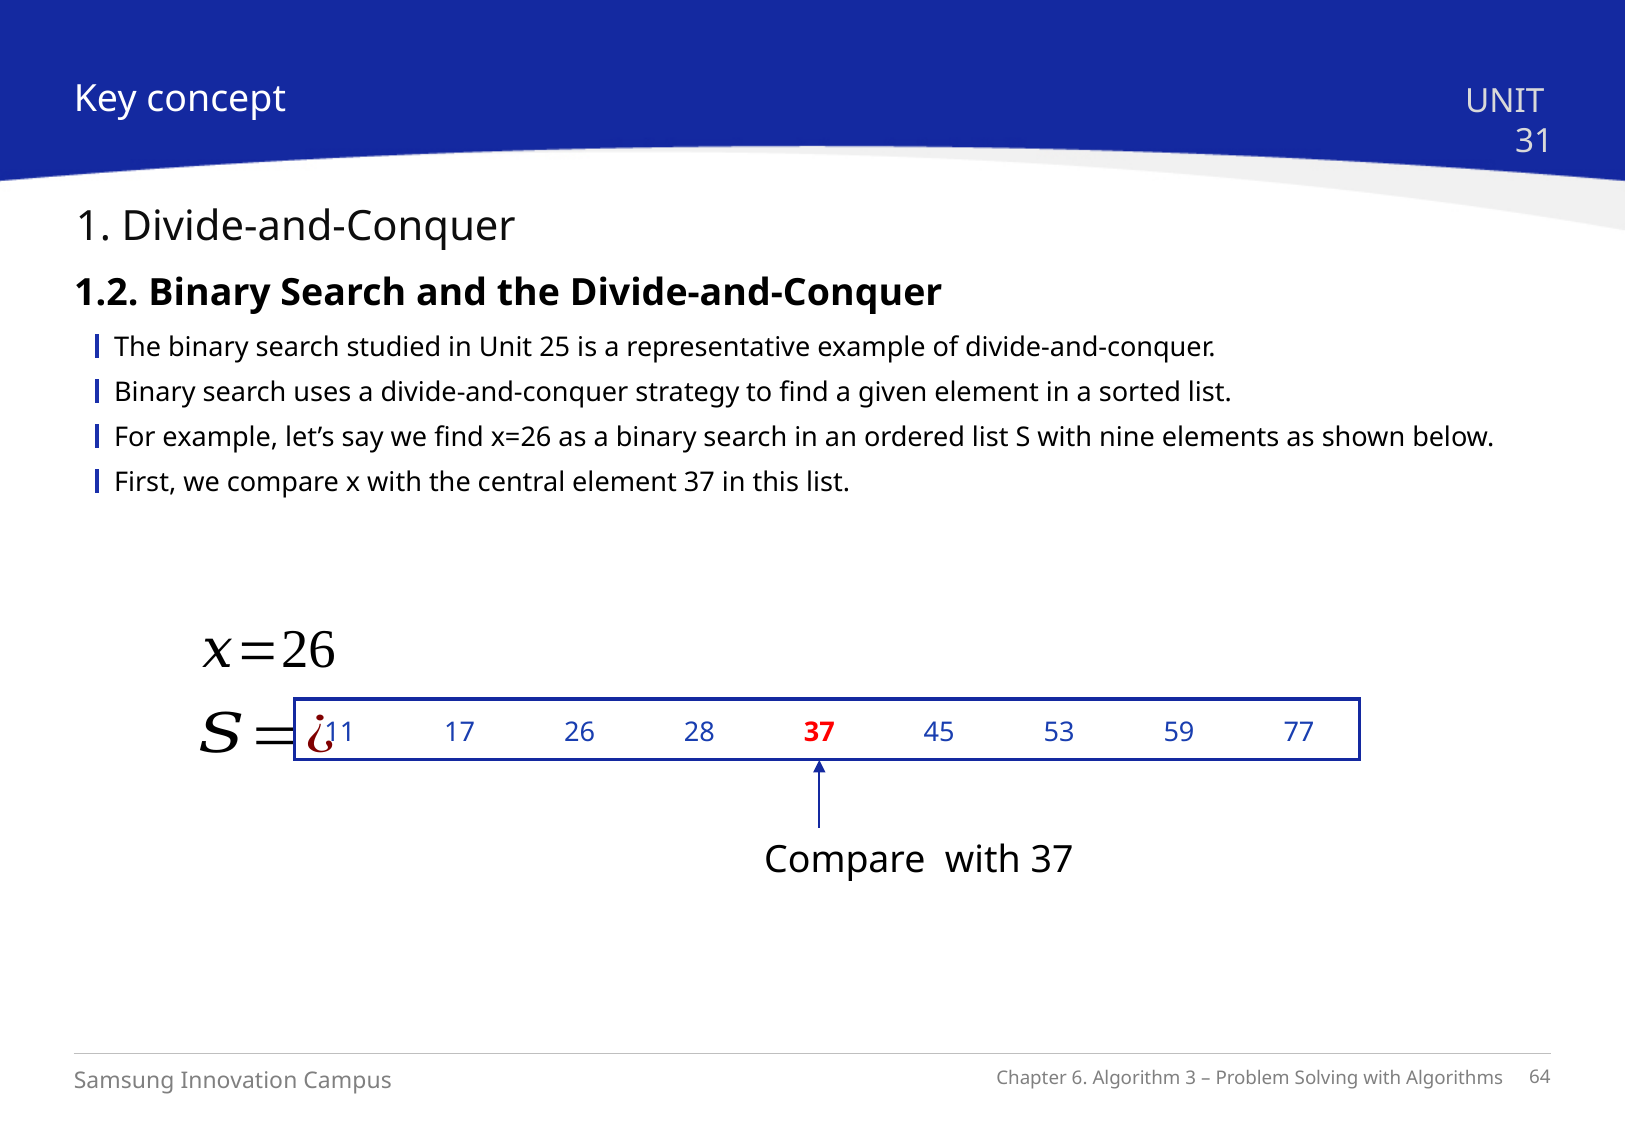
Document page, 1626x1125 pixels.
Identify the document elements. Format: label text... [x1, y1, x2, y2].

text_box Key concept [73, 73, 981, 120]
text_box 1.2. Binary Search and the Divide-and-Conquer [59, 260, 1012, 320]
text_box The binary search studied in Unit 25 is a representative example of divide-and-conquer. Binary search uses a divide-and-conquer strategy to find a given element in a sorted list. For example, let’s say we find x=26 as a binary search in an ordered list S with nine elements as shown below. First, we compare x with the central element 37 in this list. [94, 329, 1554, 498]
picture [0, 0, 1625, 1125]
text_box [198, 619, 1360, 889]
text_box UNIT 31 [1422, 78, 1554, 159]
text_box 1. Divide-and-Conquer [75, 198, 1554, 250]
